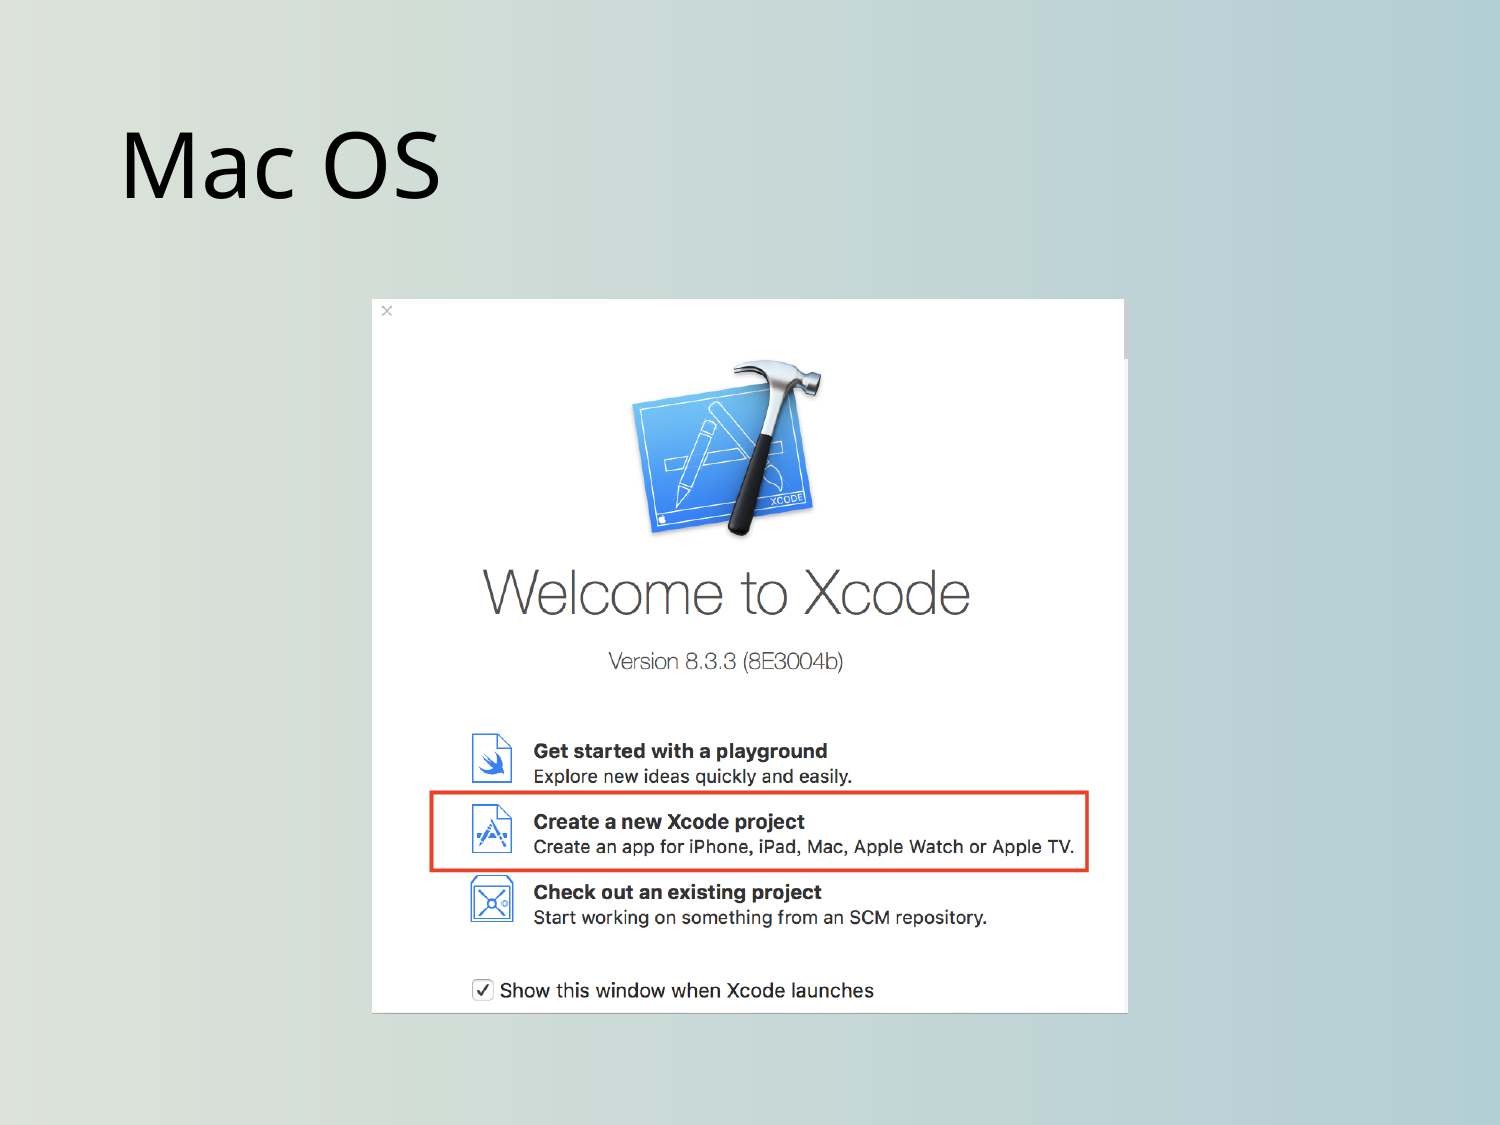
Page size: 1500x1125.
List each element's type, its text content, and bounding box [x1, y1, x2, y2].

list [372, 299, 1128, 1014]
title Mac OS [103, 59, 1397, 278]
